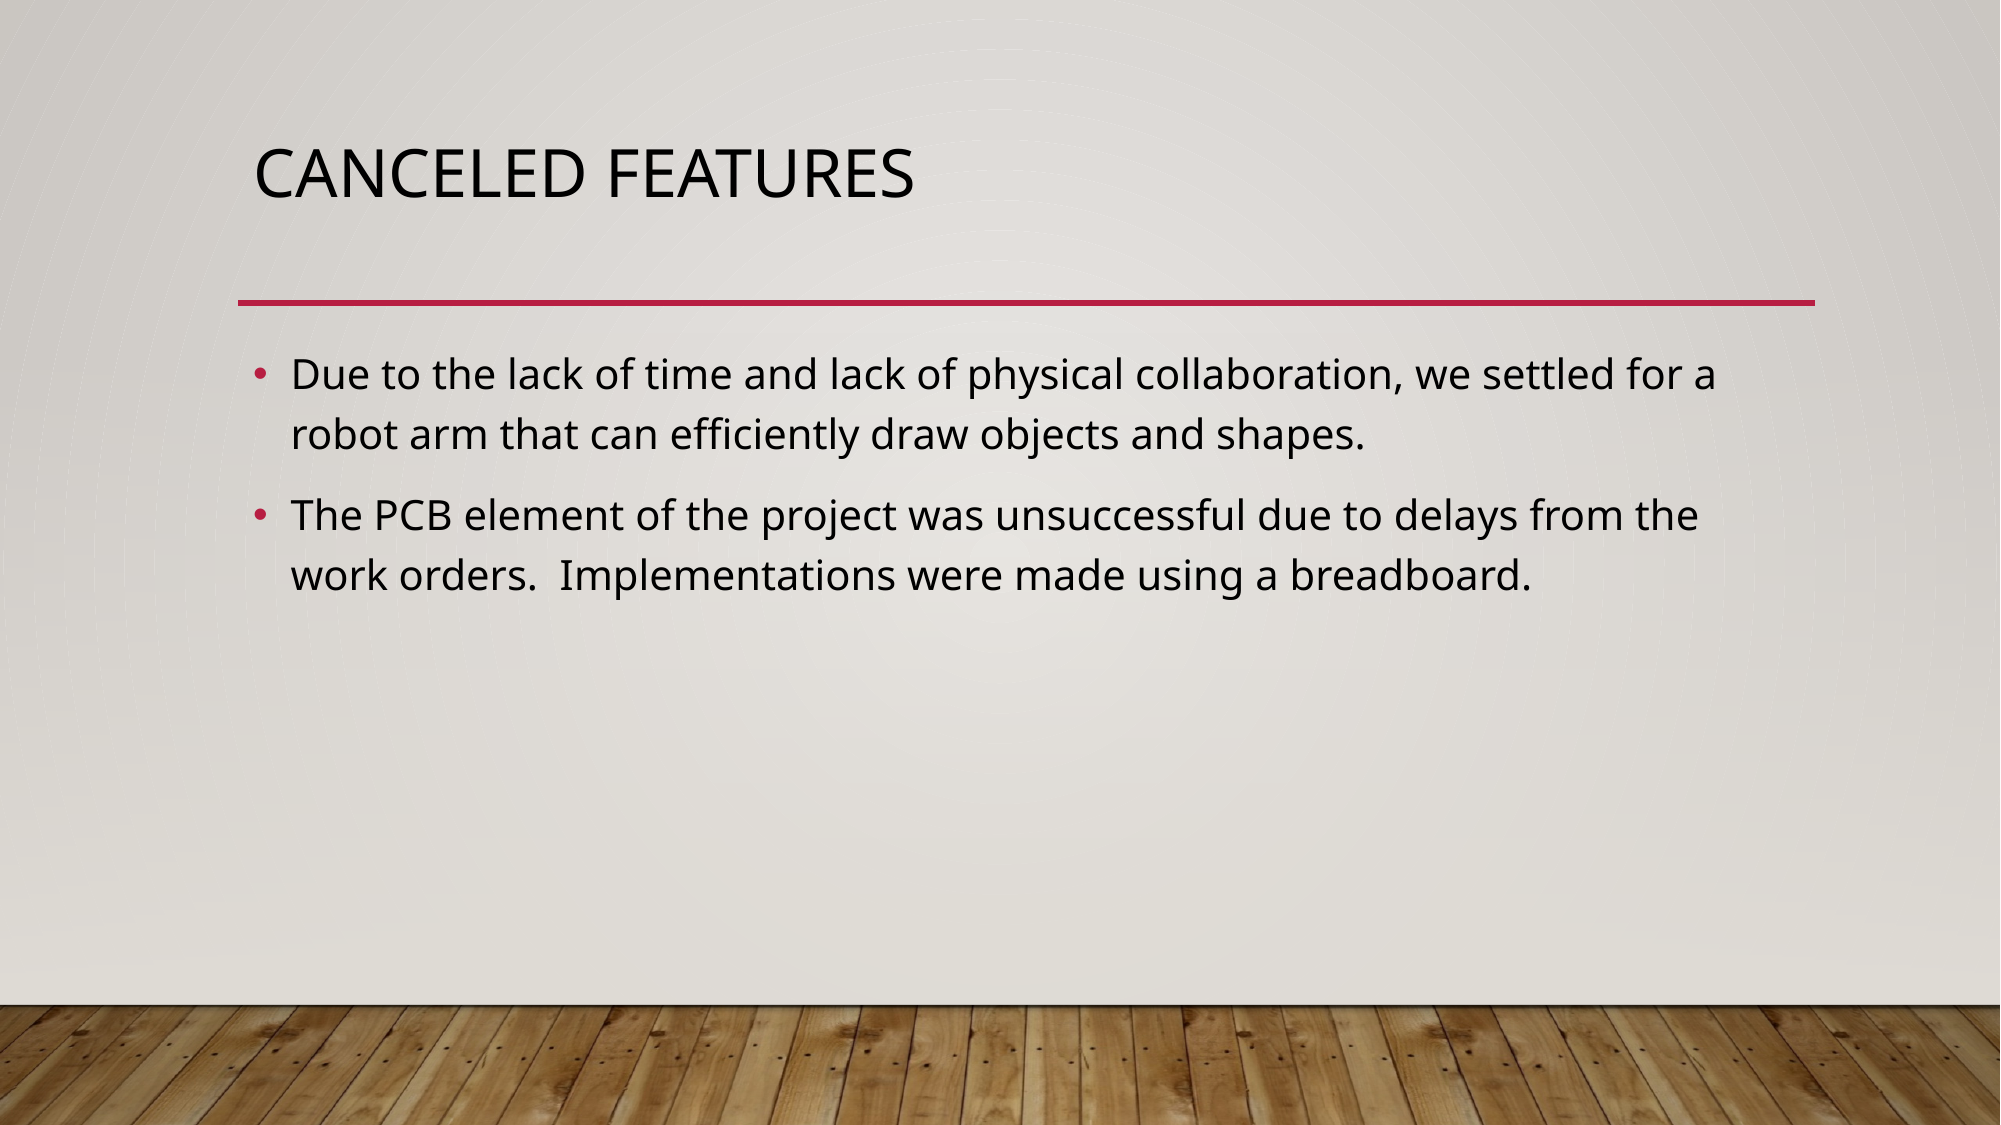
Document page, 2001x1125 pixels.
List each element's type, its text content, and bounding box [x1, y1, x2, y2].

list Due to the lack of time and lack of physical collaboration, we settled for a robot arm that can efficiently draw objects and shapes. The PCB element of the project was unsuccessful due to delays from the work orders. Implementations were made using a breadboard. [238, 330, 1814, 897]
title Canceled features [238, 131, 1814, 305]
picture [0, 1005, 2000, 1125]
